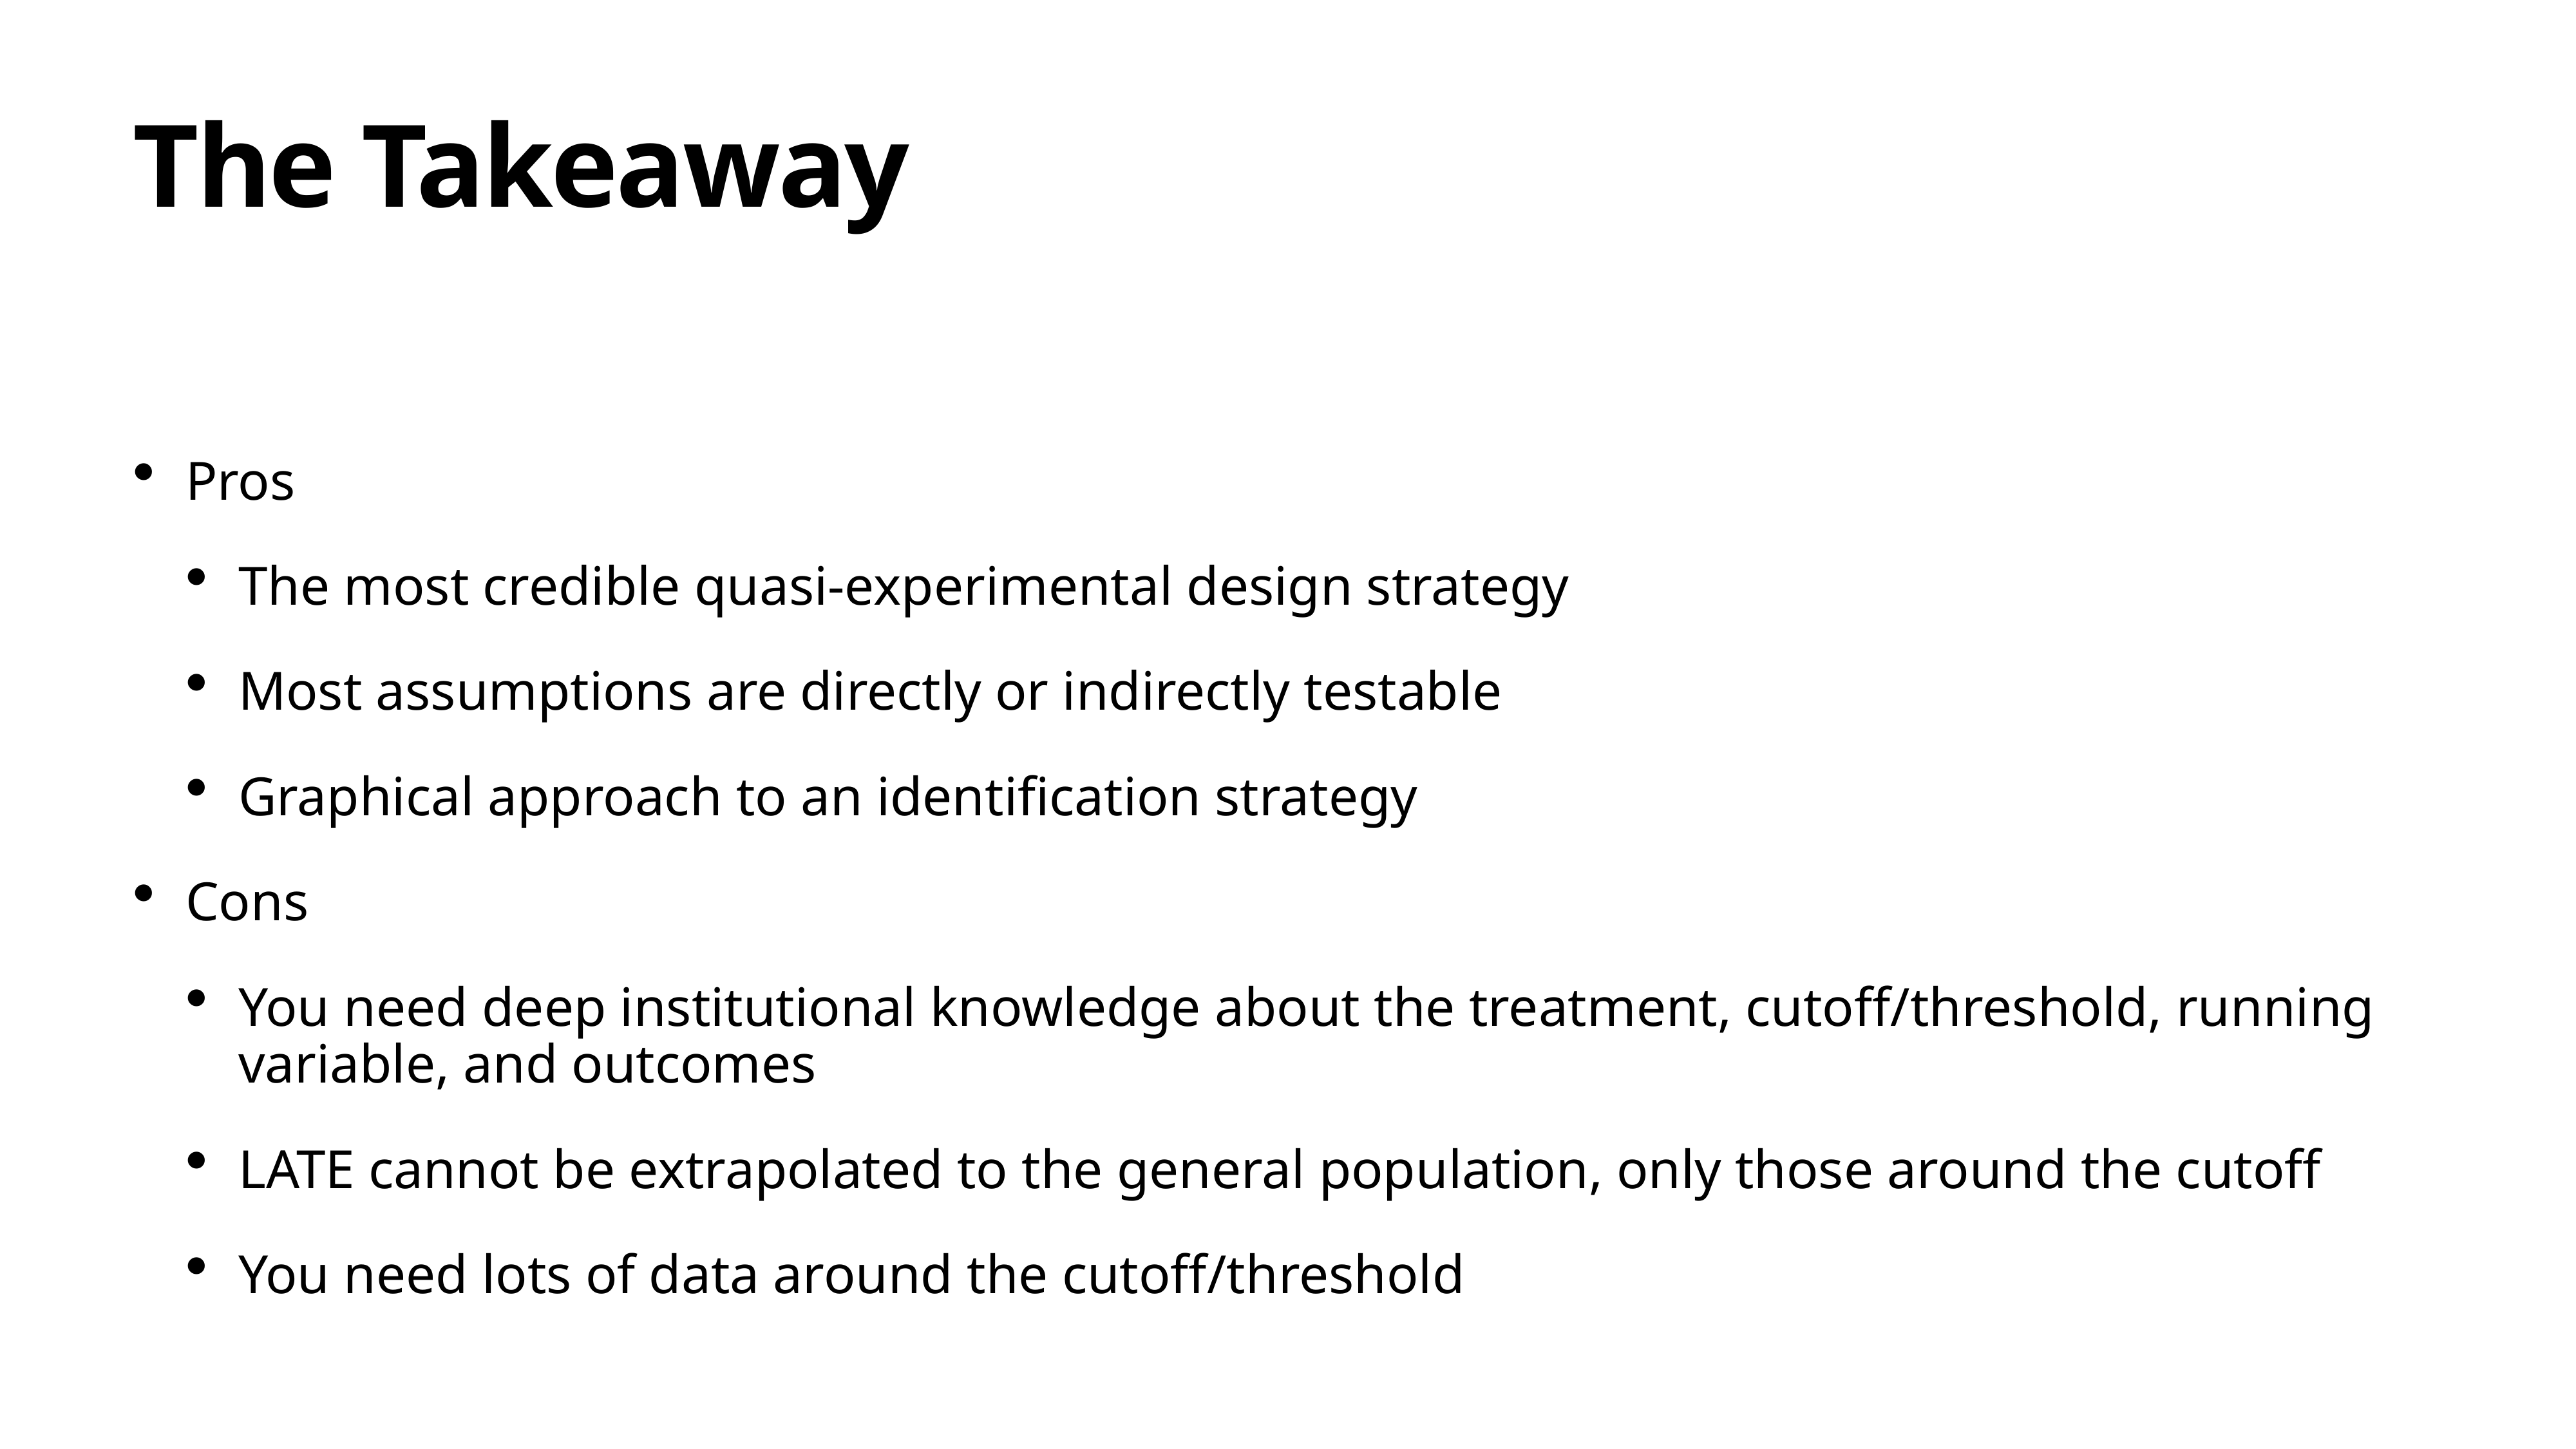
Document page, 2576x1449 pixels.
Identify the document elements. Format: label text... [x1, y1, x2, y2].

list Pros The most credible quasi-experimental design strategy Most assumptions are directly or indirectly testable Graphical approach to an identification strategy Cons You need deep institutional knowledge about the treatment, cutoff/threshold, running variable, and outcomes LATE cannot be extrapolated to the general population, only those around the cutoff You need lots of data around the cutoff/threshold [127, 448, 2449, 1321]
title The Takeaway [127, 113, 2449, 266]
